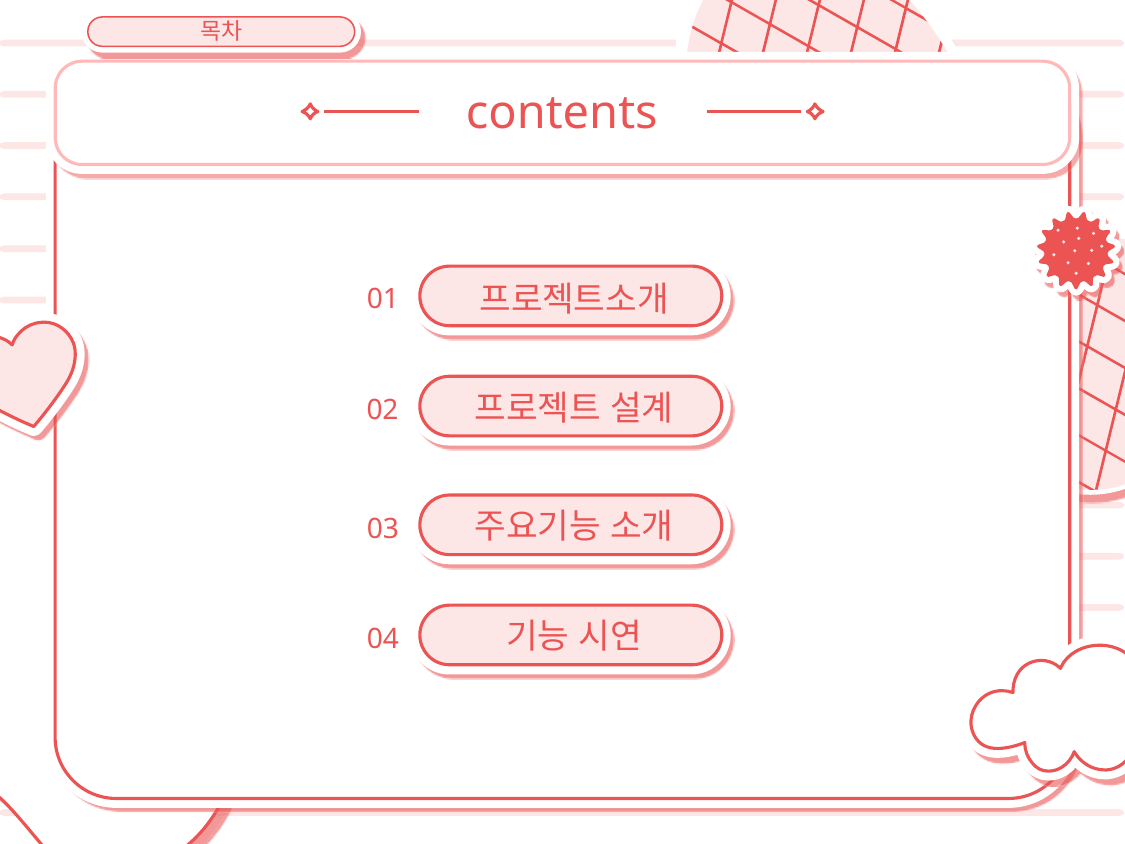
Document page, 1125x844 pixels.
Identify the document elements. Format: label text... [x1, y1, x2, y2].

title contents [87, 76, 1036, 145]
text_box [969, 644, 1125, 772]
title 03 [351, 507, 414, 547]
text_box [0, 327, 82, 429]
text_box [419, 376, 723, 437]
title 01 [351, 278, 414, 317]
title 02 [351, 388, 414, 428]
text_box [419, 265, 723, 327]
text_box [706, 103, 824, 119]
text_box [1035, 211, 1117, 290]
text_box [301, 103, 419, 119]
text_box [419, 604, 723, 666]
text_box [419, 494, 723, 556]
title 04 [351, 618, 414, 657]
text_box 목차 [91, 19, 352, 43]
